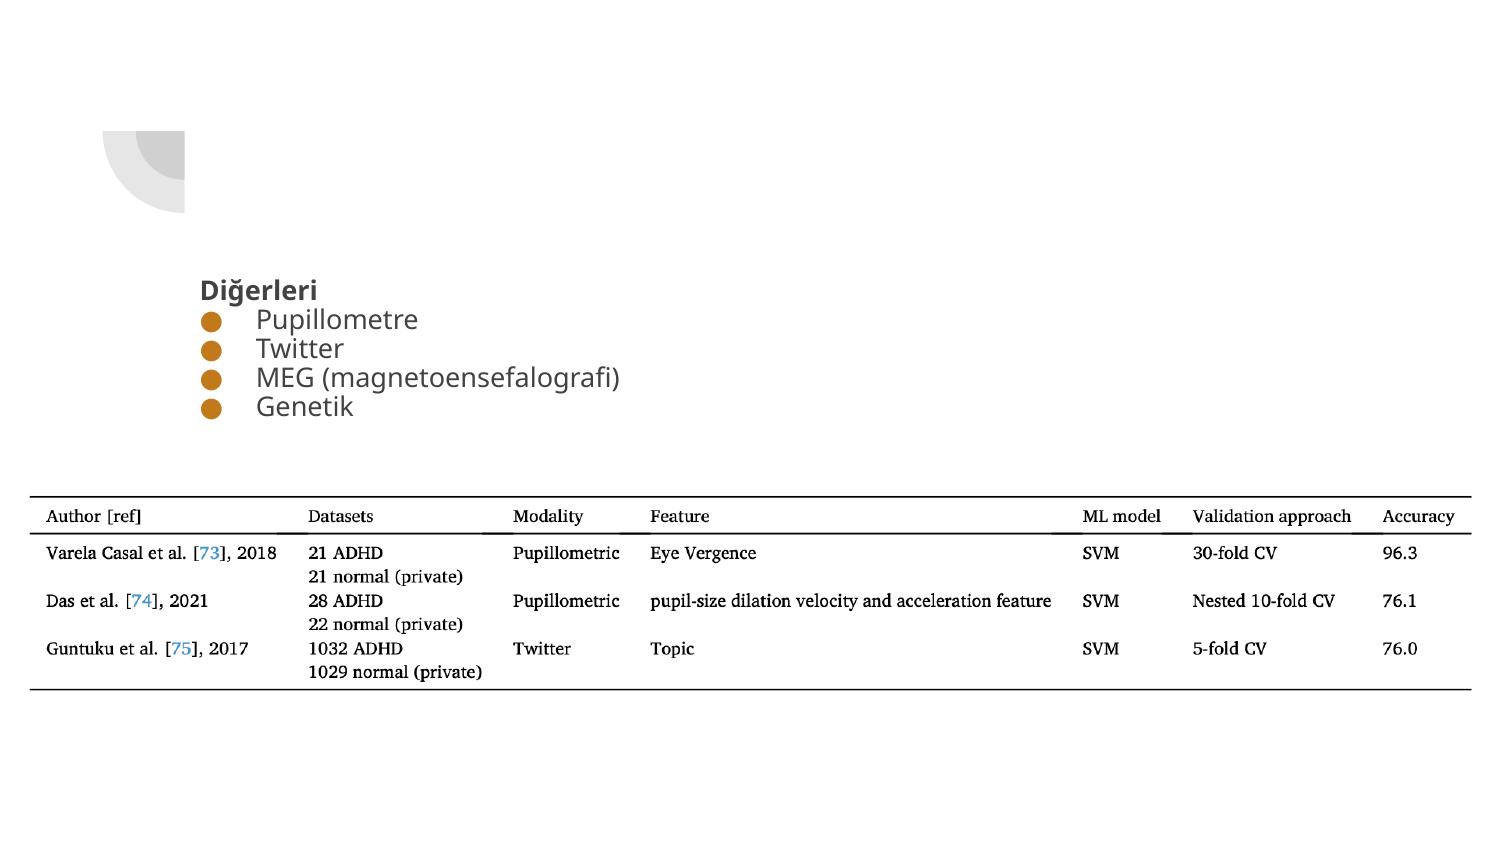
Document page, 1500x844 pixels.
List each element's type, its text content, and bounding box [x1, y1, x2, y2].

picture [0, 492, 1500, 695]
list Diğerleri Pupillometre Twitter MEG (magnetoensefalografi) Genetik [165, 262, 1320, 491]
